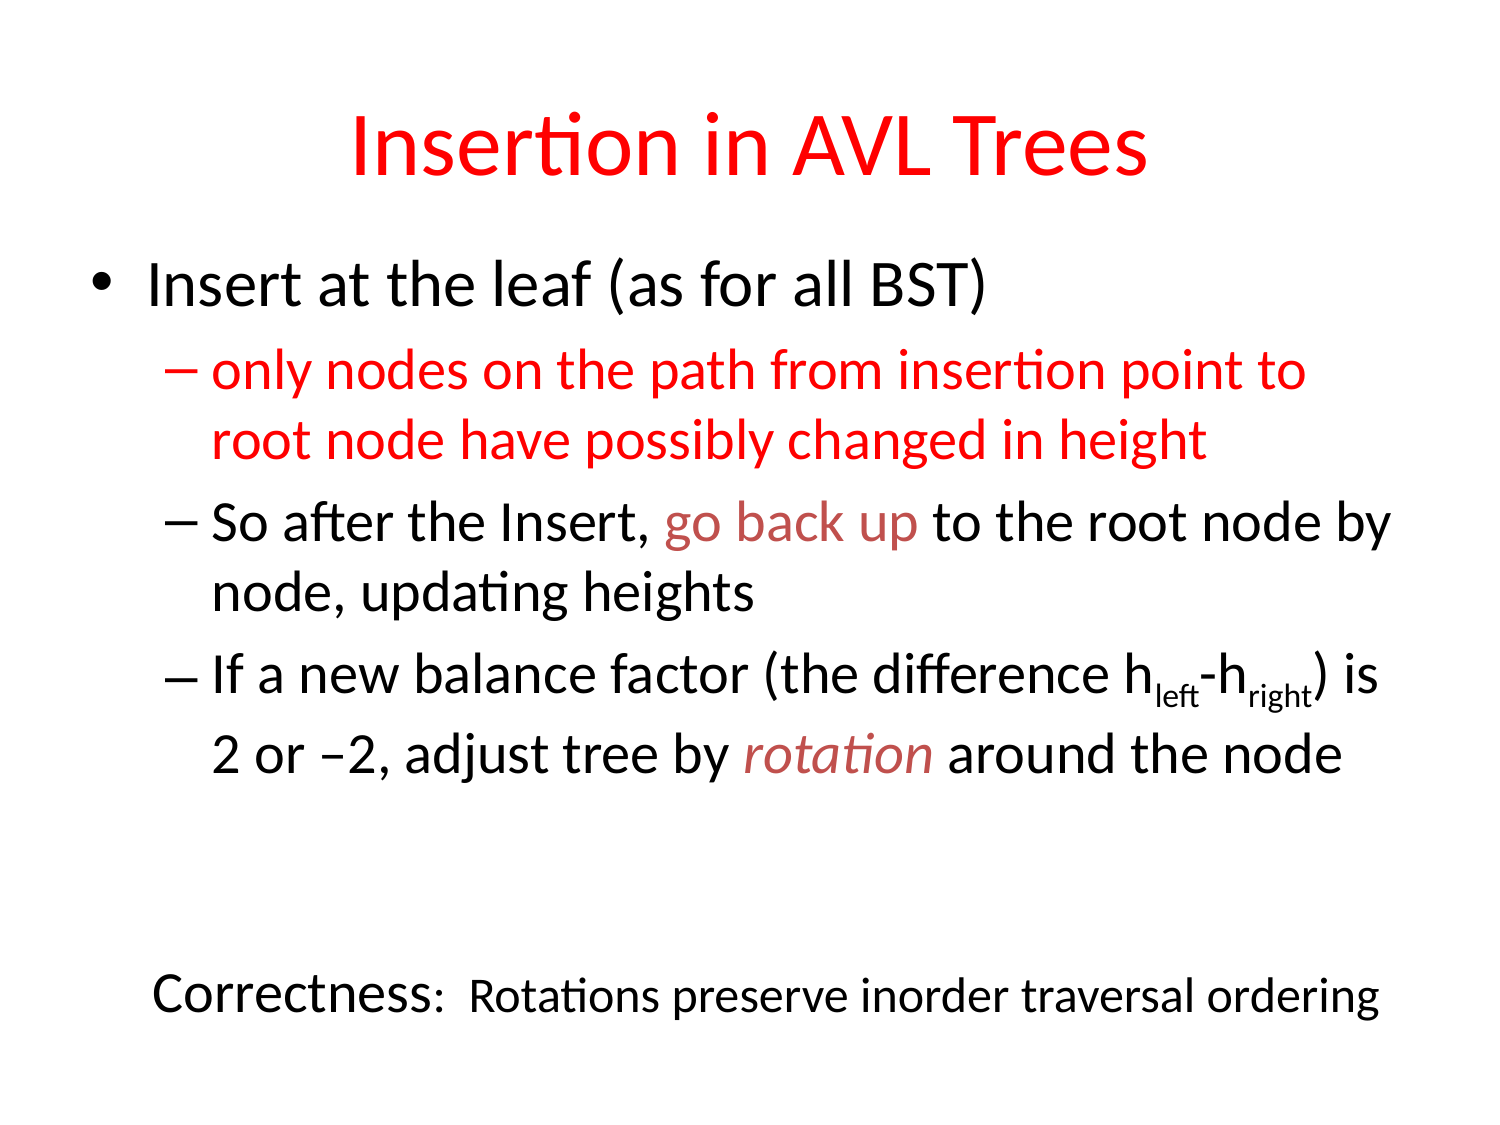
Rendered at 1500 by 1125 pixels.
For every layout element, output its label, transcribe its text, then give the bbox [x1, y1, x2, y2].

list Insert at the leaf (as for all BST) only nodes on the path from insertion point to root node have possibly changed in height So after the Insert, go back up to the root node by node, updating heights If a new balance factor (the difference hleft-hright) is 2 or –2, adjust tree by rotation around the node [75, 232, 1425, 908]
text_box Correctness: Rotations preserve inorder traversal ordering [138, 947, 1425, 1032]
title Insertion in AVL Trees [75, 45, 1425, 232]
